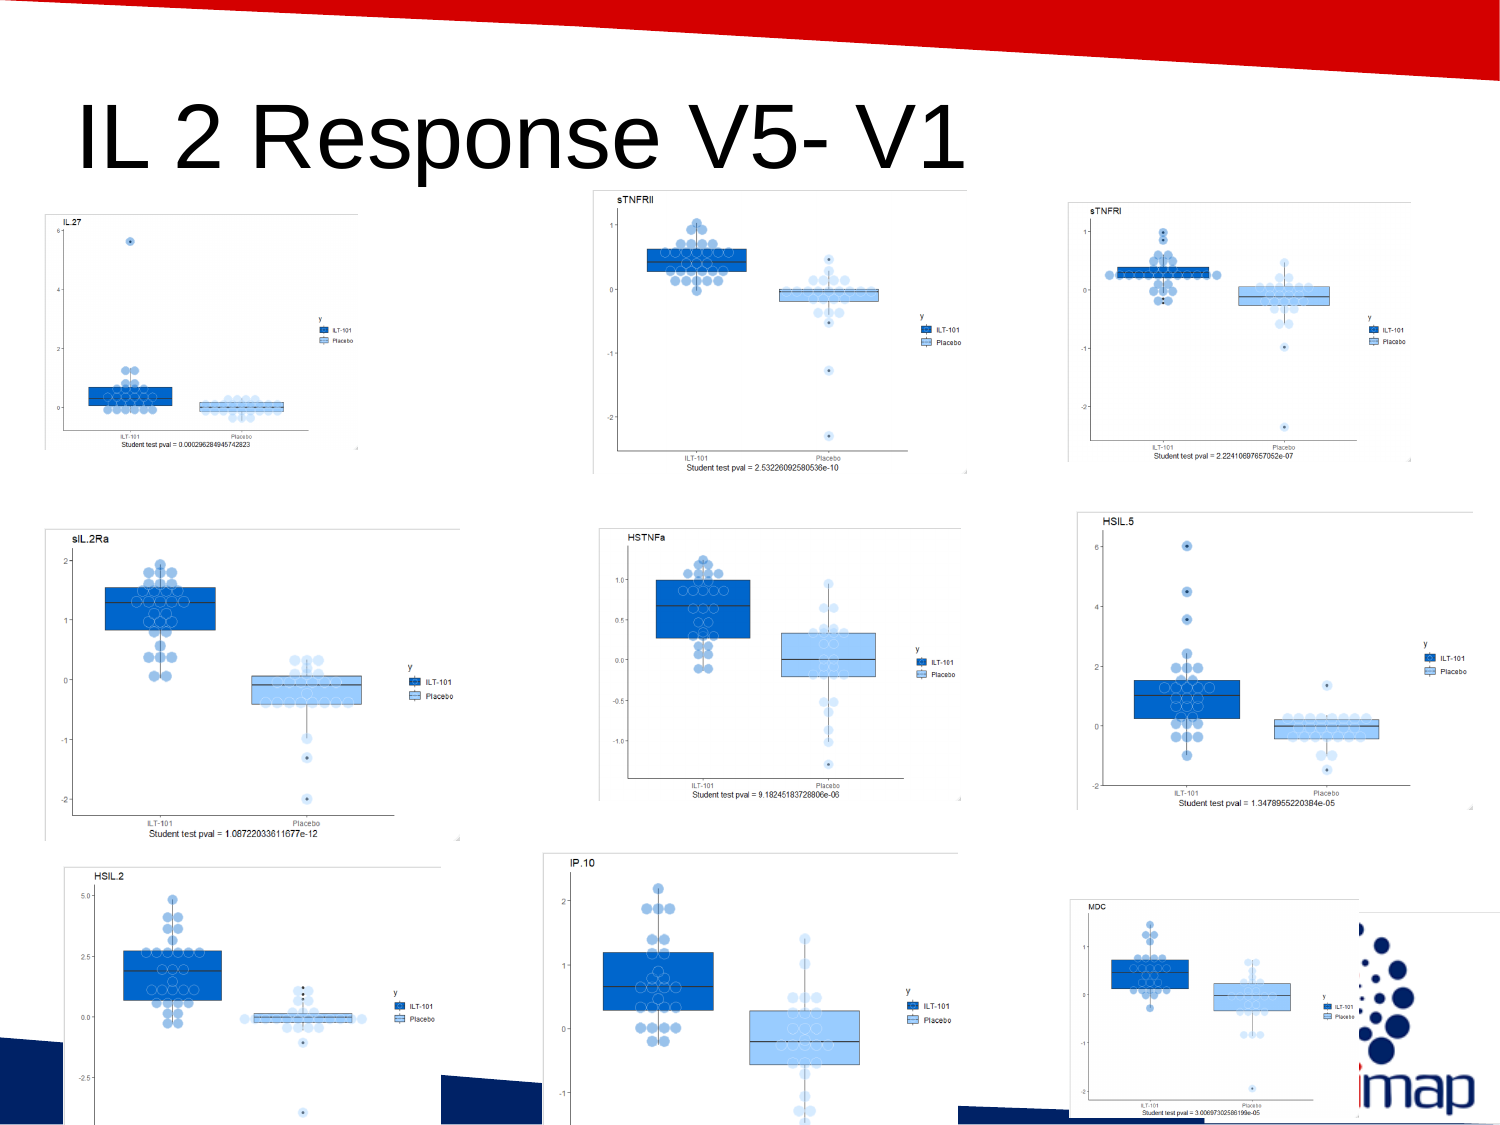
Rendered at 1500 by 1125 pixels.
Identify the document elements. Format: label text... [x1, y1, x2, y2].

picture [598, 527, 961, 801]
picture [63, 866, 441, 1125]
picture [44, 214, 358, 451]
picture [1076, 511, 1473, 810]
picture [1066, 202, 1411, 462]
picture [1068, 899, 1500, 1125]
picture [44, 527, 460, 841]
picture [542, 851, 958, 1125]
text_box IL 2 Response V5- V1 [75, 44, 1425, 233]
picture [591, 190, 968, 474]
